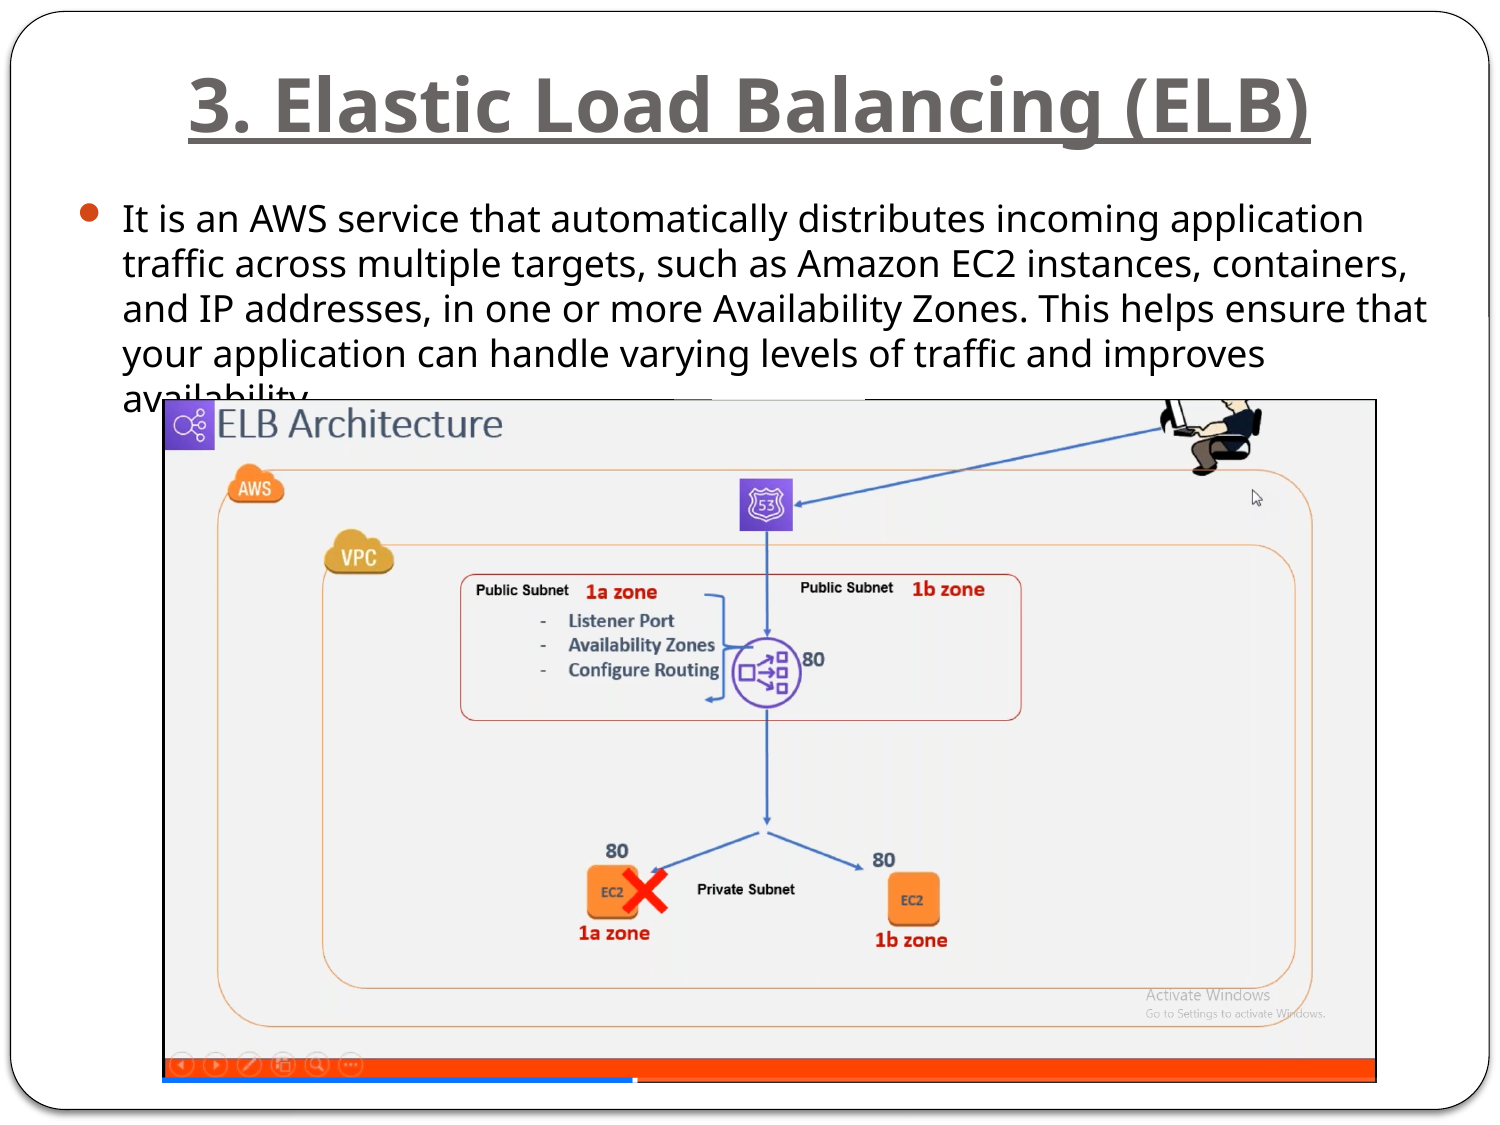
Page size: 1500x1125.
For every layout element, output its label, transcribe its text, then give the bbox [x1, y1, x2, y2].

picture [162, 399, 1377, 1083]
list It is an AWS service that automatically distributes incoming application traffic across multiple targets, such as Amazon EC2 instances, containers, and IP addresses, in one or more Availability Zones. This helps ensure that your application can handle varying levels of traffic and improves availability. [62, 187, 1450, 938]
title 3. Elastic Load Balancing (ELB) [75, 45, 1425, 163]
